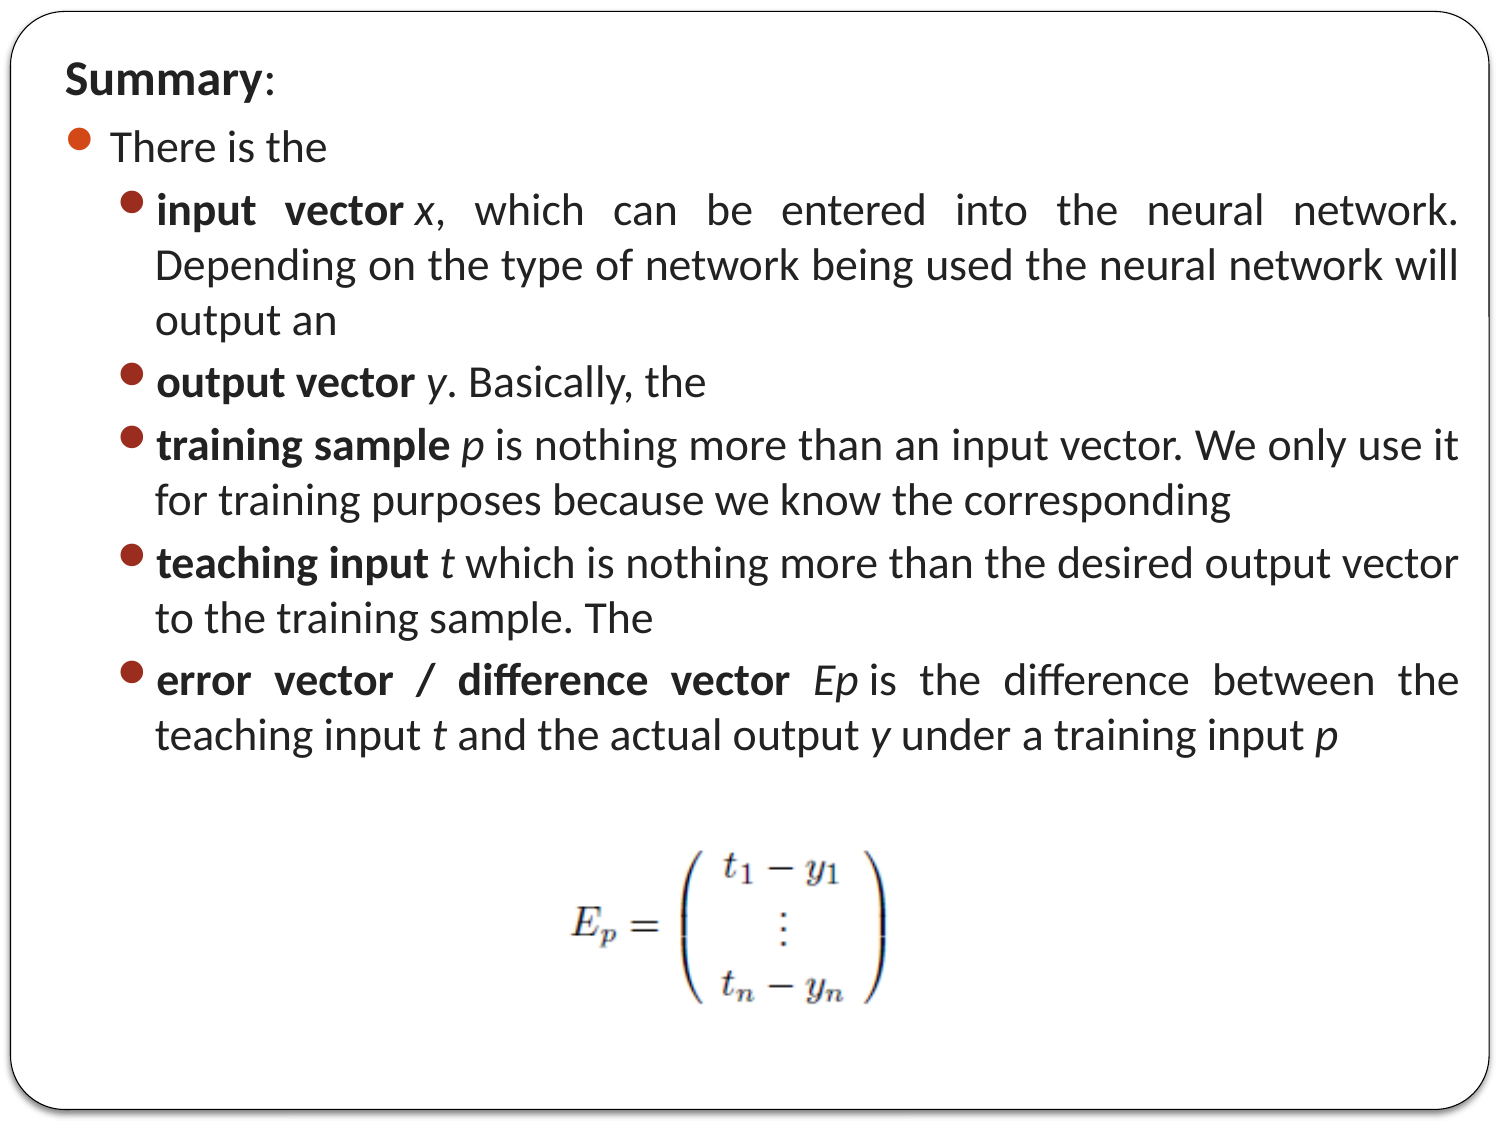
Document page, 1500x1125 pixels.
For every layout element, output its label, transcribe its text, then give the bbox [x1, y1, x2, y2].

list Summary: There is the input vector x, which can be entered into the neural network. Depending on the type of network being used the neural network will output an output vector y. Basically, the training sample p is nothing more than an input vector. We only use it for training purposes because we know the corresponding teaching input t which is nothing more than the desired output vector to the training sample. The error vector / difference vector Ep is the difference between the teaching input t and the actual output y under a training input p [50, 37, 1475, 1088]
picture [549, 812, 930, 1026]
